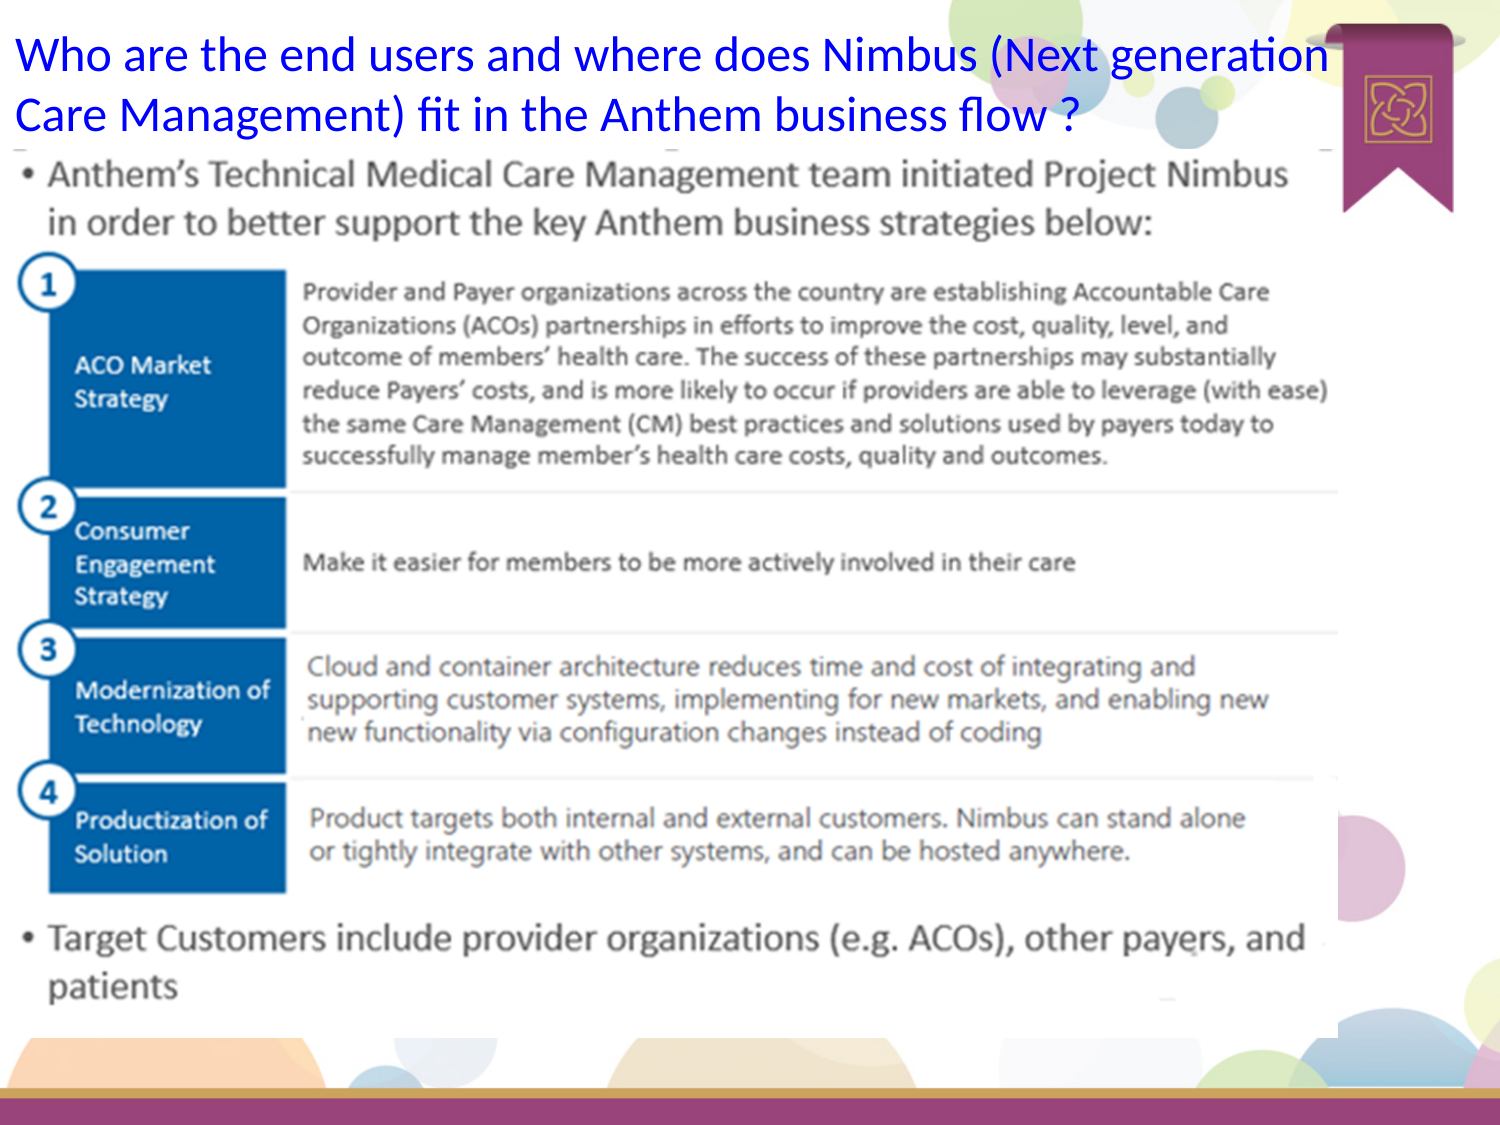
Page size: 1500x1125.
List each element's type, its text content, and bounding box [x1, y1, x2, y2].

title Who are the end users and where does Nimbus (Next generation Care Management) fit in the Anthem business flow ? [0, 0, 1375, 213]
picture [0, 0, 1500, 1125]
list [5, 149, 1338, 1038]
